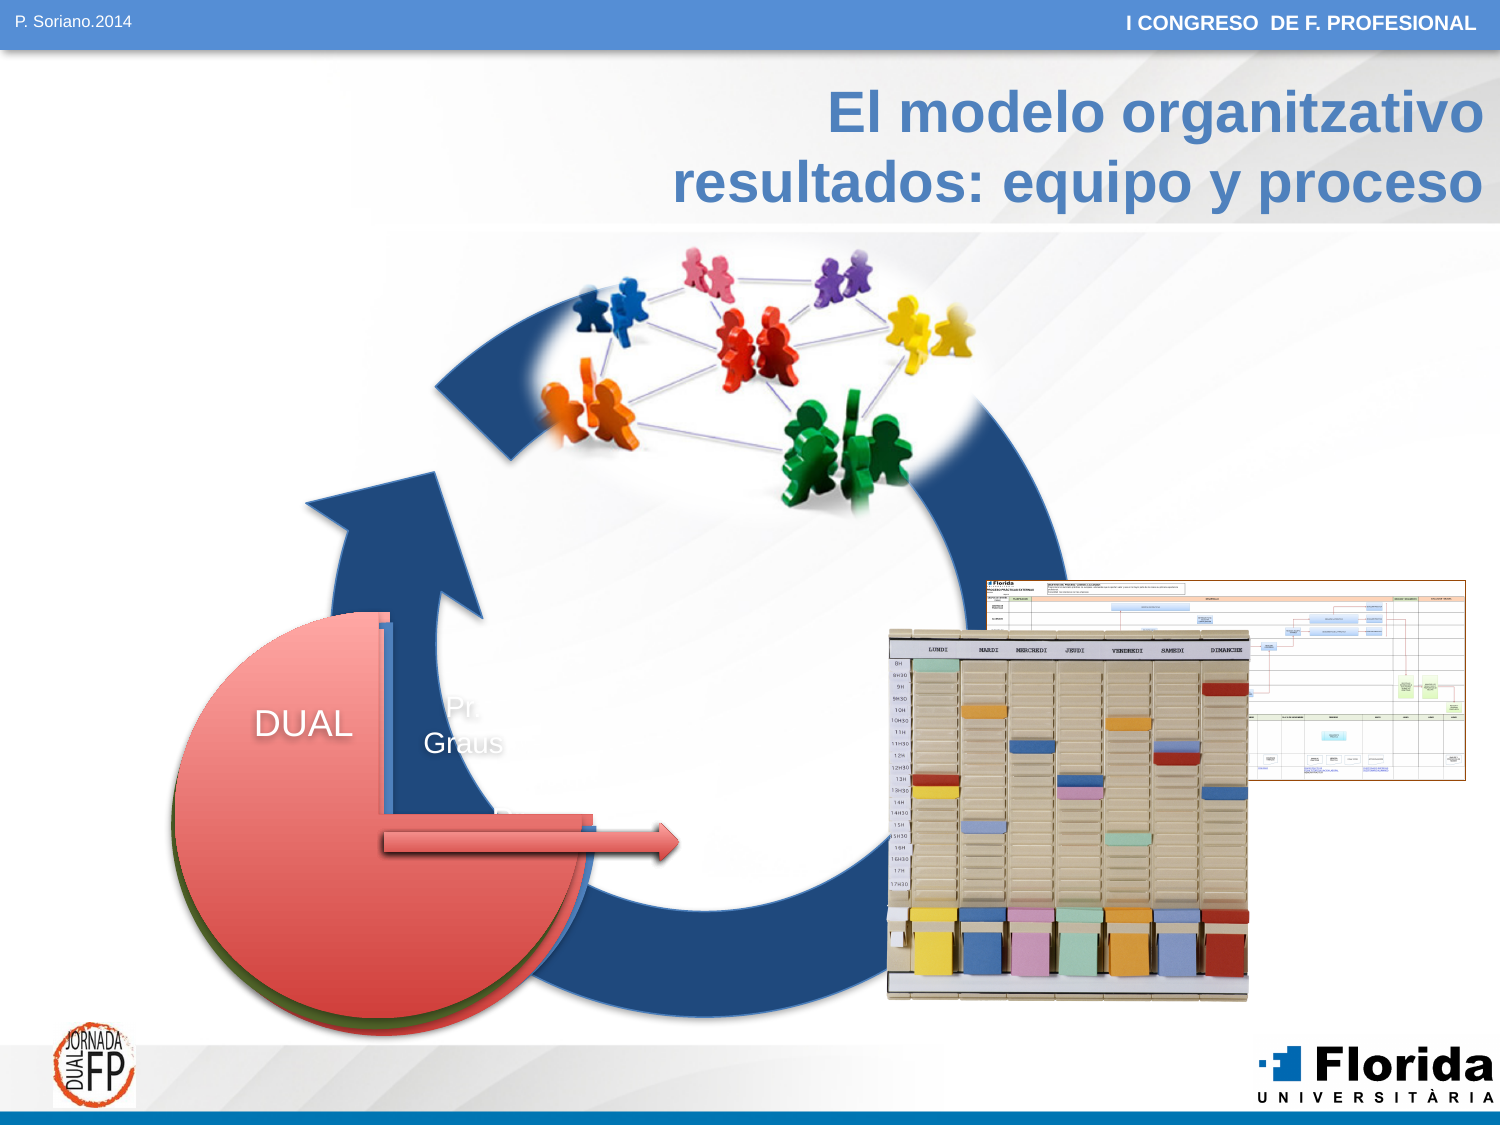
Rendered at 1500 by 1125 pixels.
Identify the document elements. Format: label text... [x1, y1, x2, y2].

text_box P. Soriano.2014 [0, 3, 278, 38]
picture [0, 50, 1500, 1009]
text_box [685, 849, 874, 1018]
text_box [305, 471, 461, 549]
text_box [946, 446, 1068, 619]
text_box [88, 550, 680, 1036]
picture [0, 1022, 1500, 1111]
text_box I CONGRESO DE F. PROFESIONAL [938, 2, 1500, 43]
text_box El modelo organitzativo resultados: equipo y proceso [454, 66, 1500, 138]
text_box [434, 328, 508, 459]
